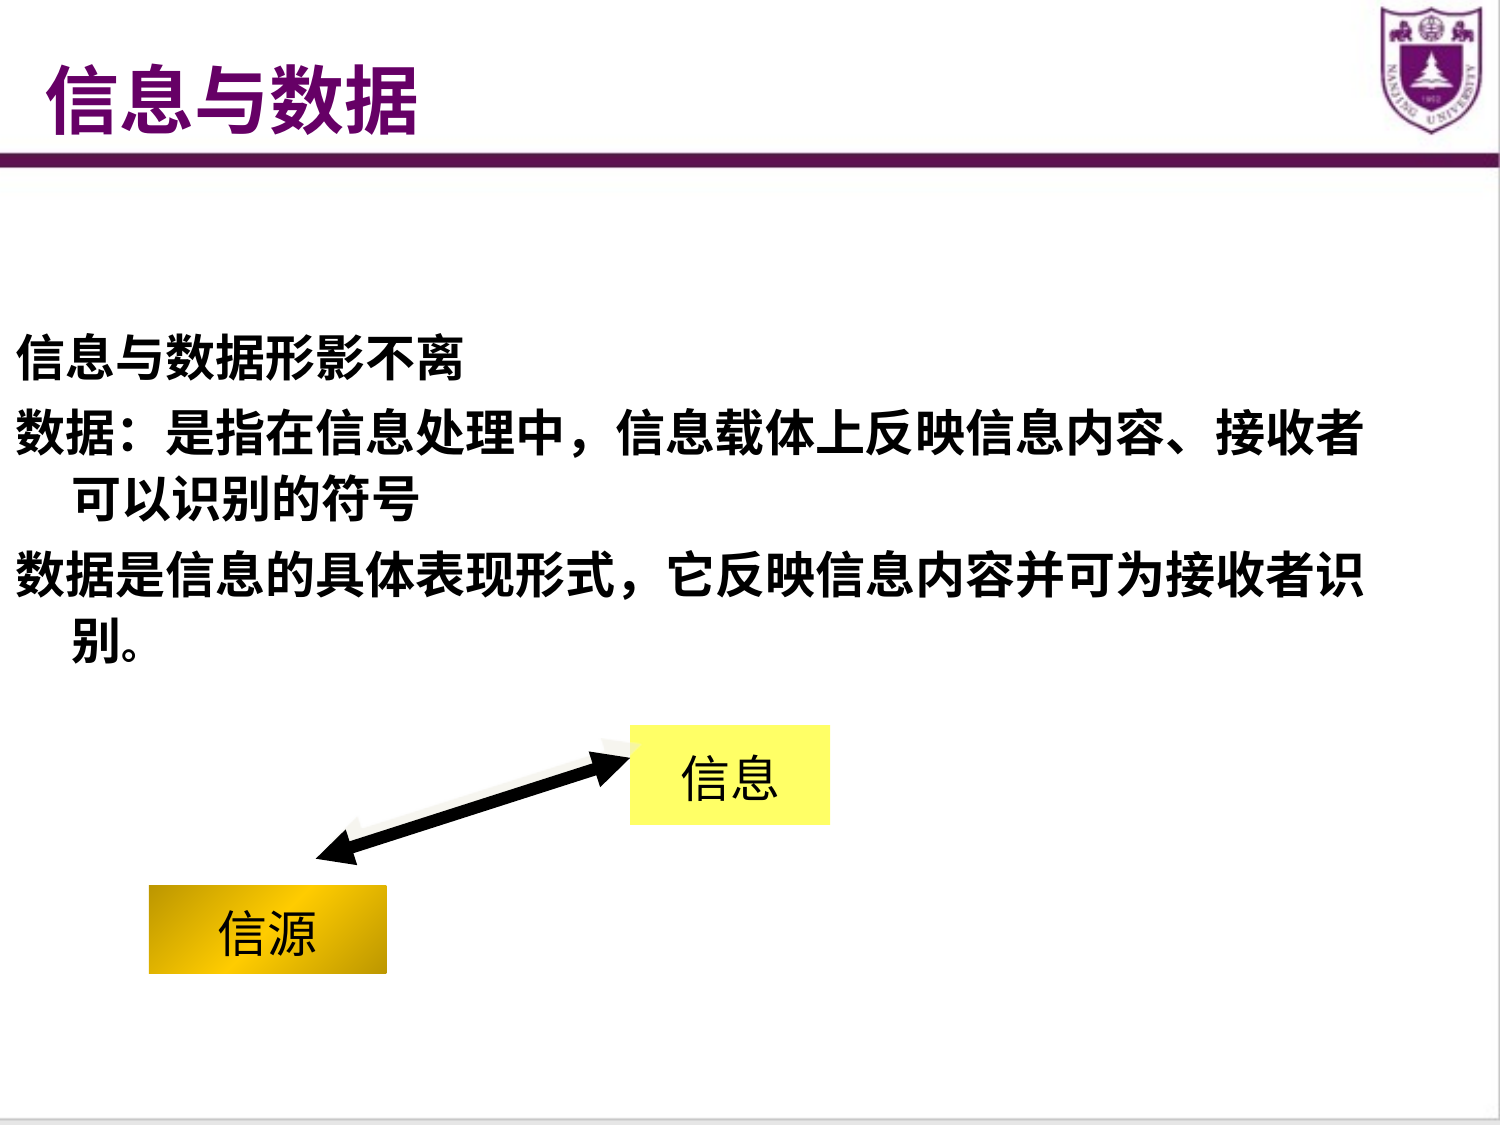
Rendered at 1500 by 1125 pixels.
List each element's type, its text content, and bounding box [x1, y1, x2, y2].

text_box [315, 755, 631, 861]
text_box 信源 [148, 885, 387, 974]
list 信息与数据形影不离 数据：是指在信息处理中，信息载体上反映信息内容、接收者可以识别的符号 数据是信息的具体表现形式，它反映信息内容并可为接收者识别。 [0, 312, 1401, 984]
title 信息与数据 [29, 46, 1431, 142]
text_box 信息 [630, 725, 831, 825]
picture [0, 0, 1500, 1125]
